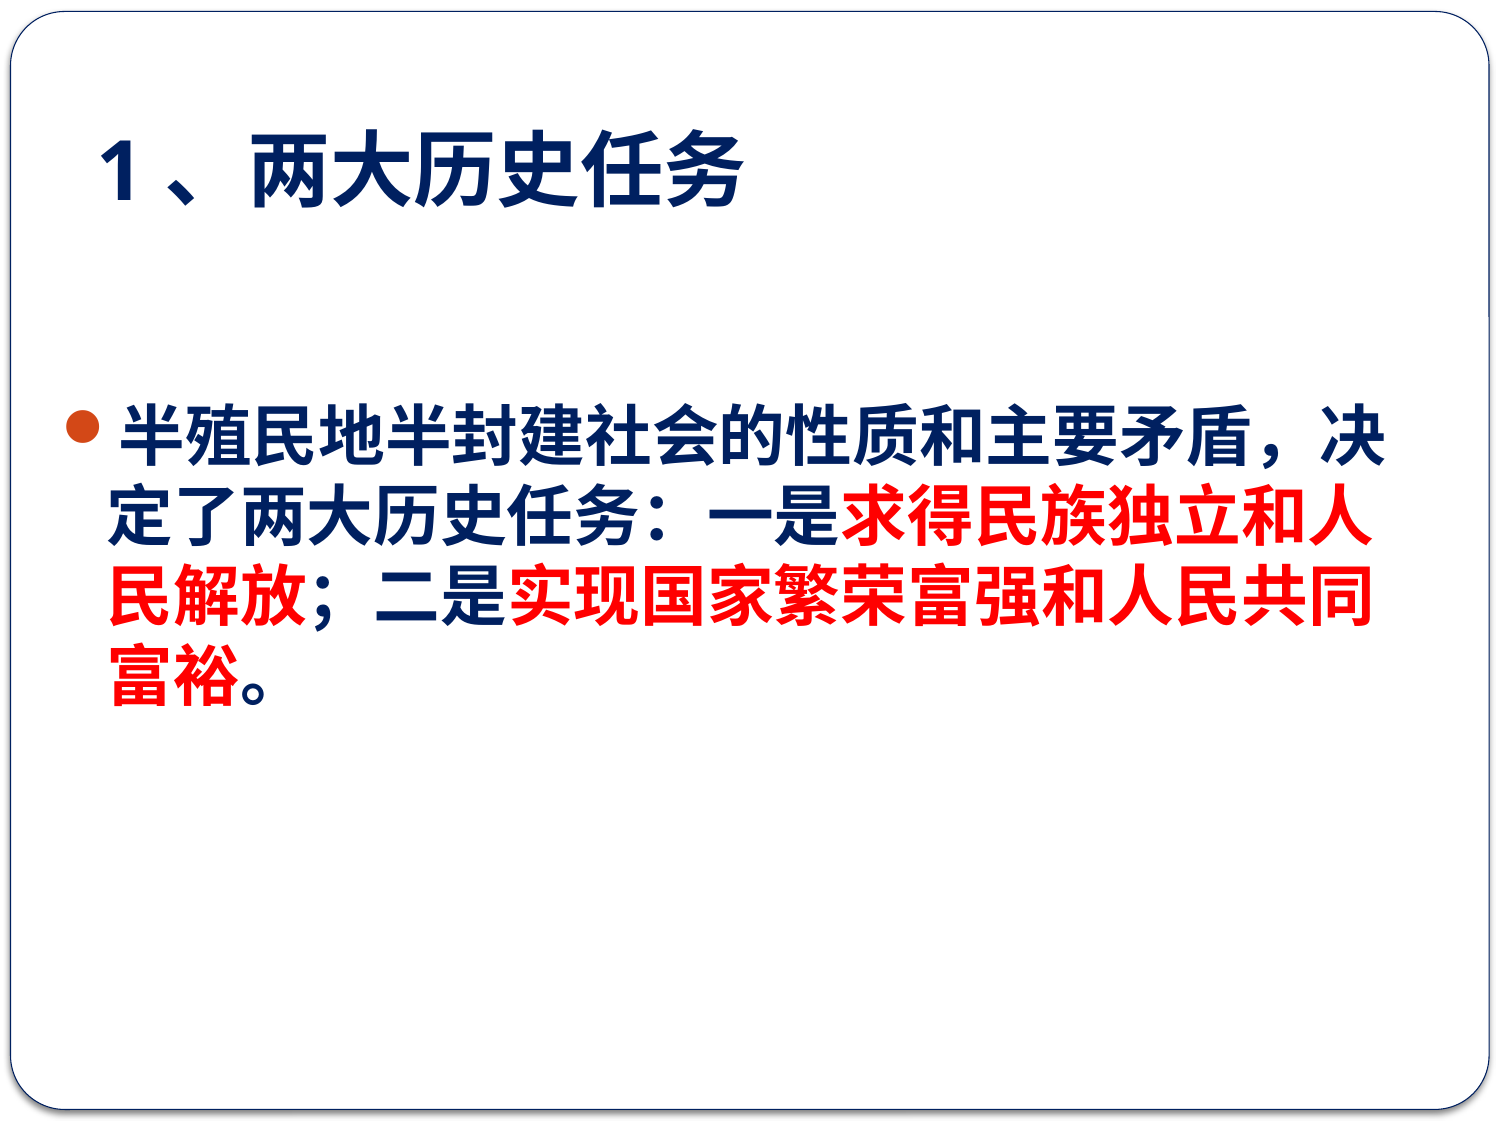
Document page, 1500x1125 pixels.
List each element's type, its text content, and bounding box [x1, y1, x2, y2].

list 半殖民地半封建社会的性质和主要矛盾，决定了两大历史任务：一是求得民族独立和人民解放；二是实现国家繁荣富强和人民共同富裕。 [46, 386, 1442, 727]
title 1、两大历史任务 [82, 45, 1425, 233]
